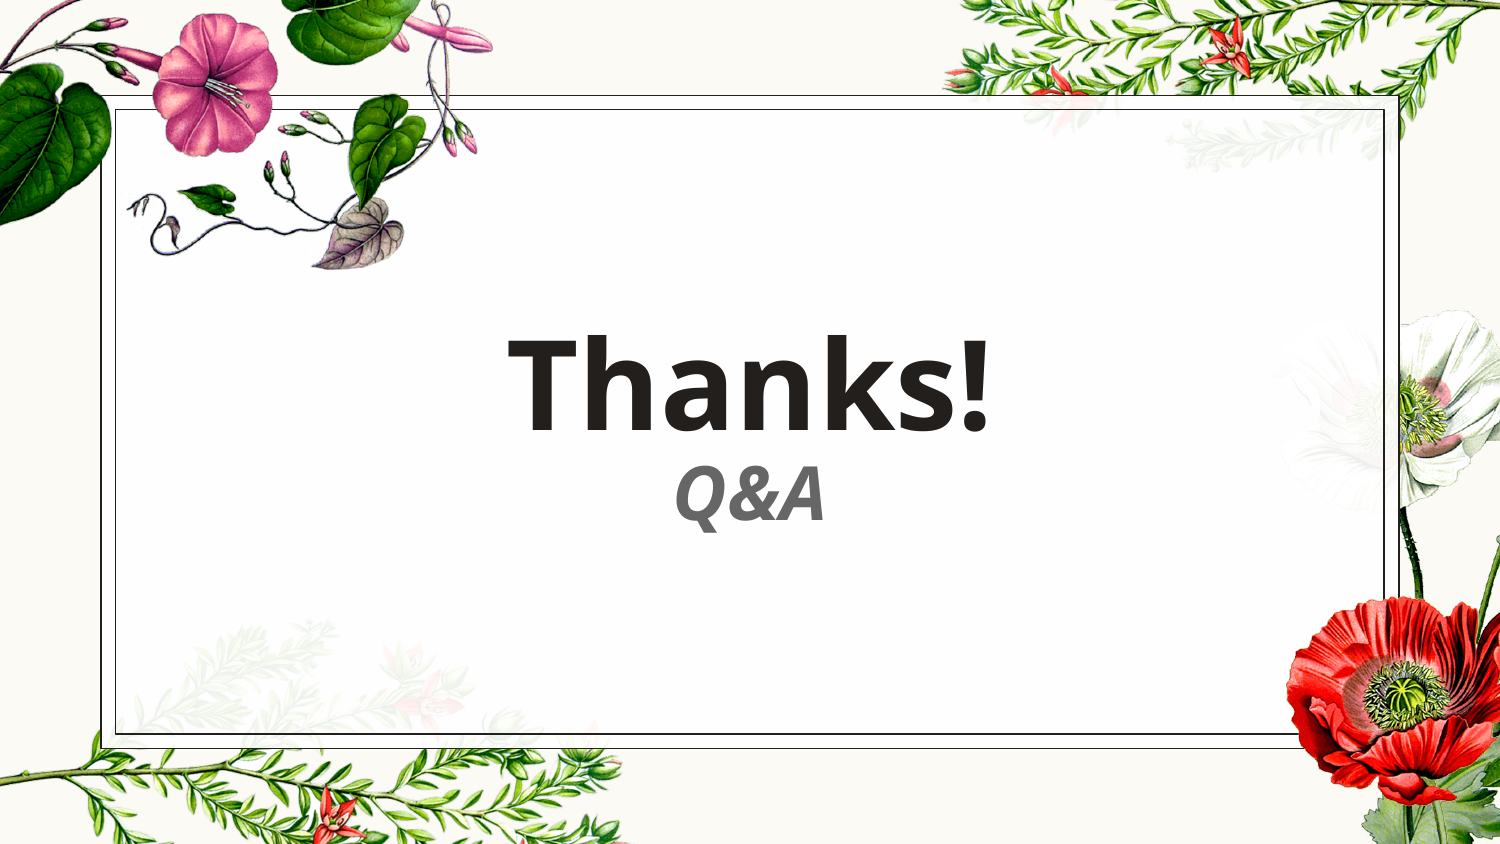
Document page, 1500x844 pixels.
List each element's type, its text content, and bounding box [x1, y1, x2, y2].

picture [1267, 310, 1500, 844]
picture [0, 611, 641, 844]
picture [942, 0, 1500, 189]
picture [0, 0, 506, 270]
subtitle Q&A [209, 430, 1291, 672]
title Thanks! [209, 290, 1291, 430]
